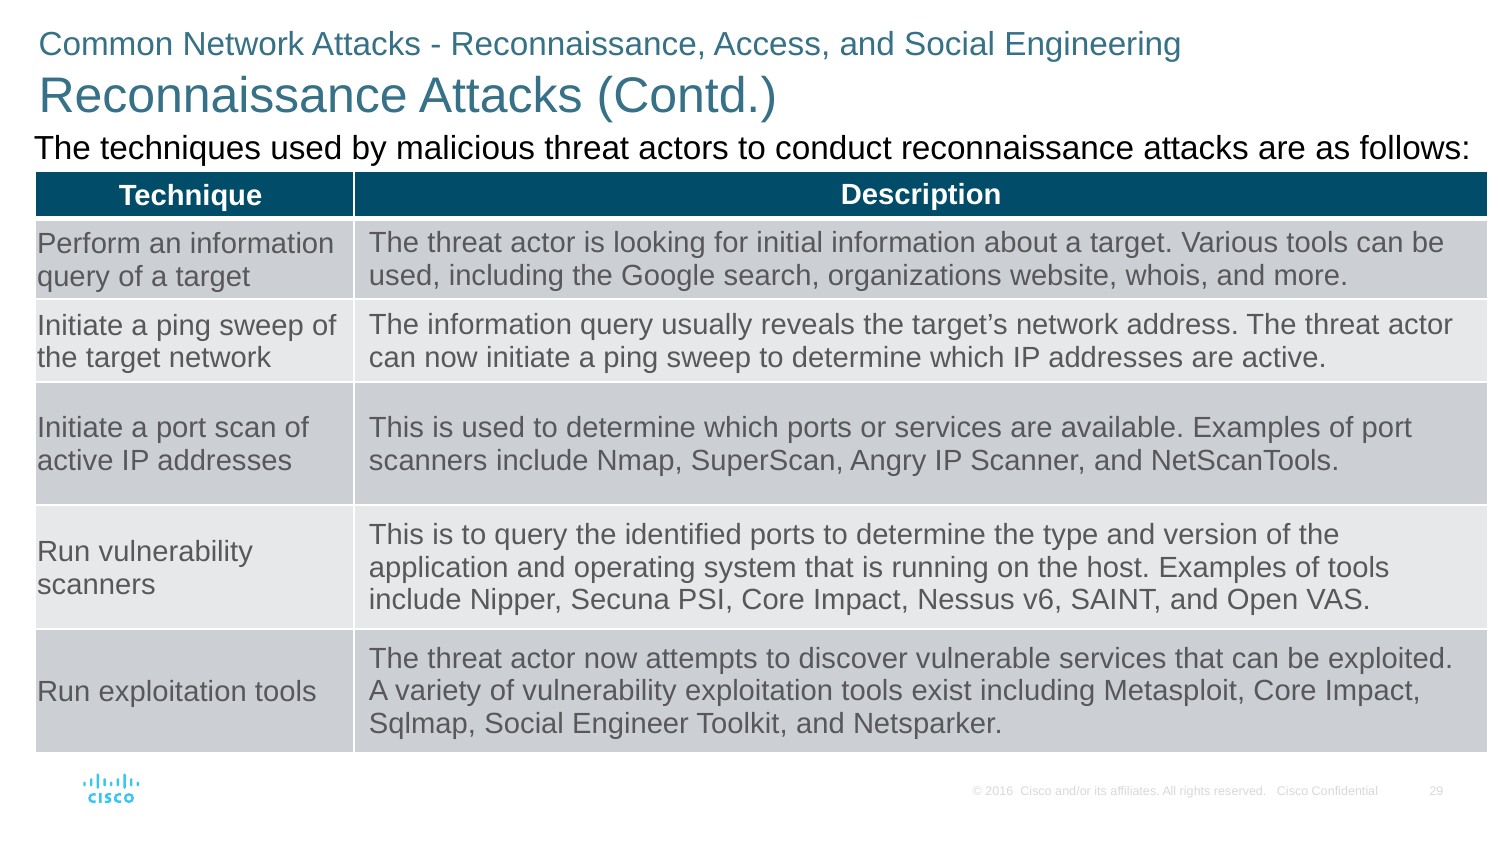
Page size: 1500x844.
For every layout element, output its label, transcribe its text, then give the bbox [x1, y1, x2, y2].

list The techniques used by malicious threat actors to conduct reconnaissance attacks are as follows: [18, 118, 1500, 192]
text_box Common Network Attacks - Reconnaissance, Access, and Social Engineering Reconnaissance Attacks (Contd.) [23, 10, 1500, 118]
table_cell The threat actor is looking for initial information about a target. Various tools can be used, including the Google search, organizations website, whois, and more. [355, 221, 1487, 298]
table_header Technique [36, 172, 353, 216]
table_cell Run vulnerability scanners [36, 506, 353, 628]
table_cell Perform an information query of a target [36, 221, 353, 298]
table_cell This is to query the identified ports to determine the type and version of the application and operating system that is running on the host. Examples of tools include Nipper, Secuna PSI, Core Impact, Nessus v6, SAINT, and Open VAS. [355, 506, 1487, 628]
table_cell Initiate a port scan of active IP addresses [36, 383, 353, 504]
table_cell The threat actor now attempts to discover vulnerable services that can be exploited. A variety of vulnerability exploitation tools exist including Metasploit, Core Impact, Sqlmap, Social Engineer Toolkit, and Netsparker. [355, 630, 1487, 752]
table_cell Run exploitation tools [36, 630, 353, 752]
table_cell Initiate a ping sweep of the target network [36, 300, 353, 381]
table_cell The information query usually reveals the target’s network address. The threat actor can now initiate a ping sweep to determine which IP addresses are active. [355, 300, 1487, 381]
table_cell This is used to determine which ports or services are available. Examples of port scanners include Nmap, SuperScan, Angry IP Scanner, and NetScanTools. [355, 383, 1487, 504]
table_header Description [355, 172, 1487, 216]
